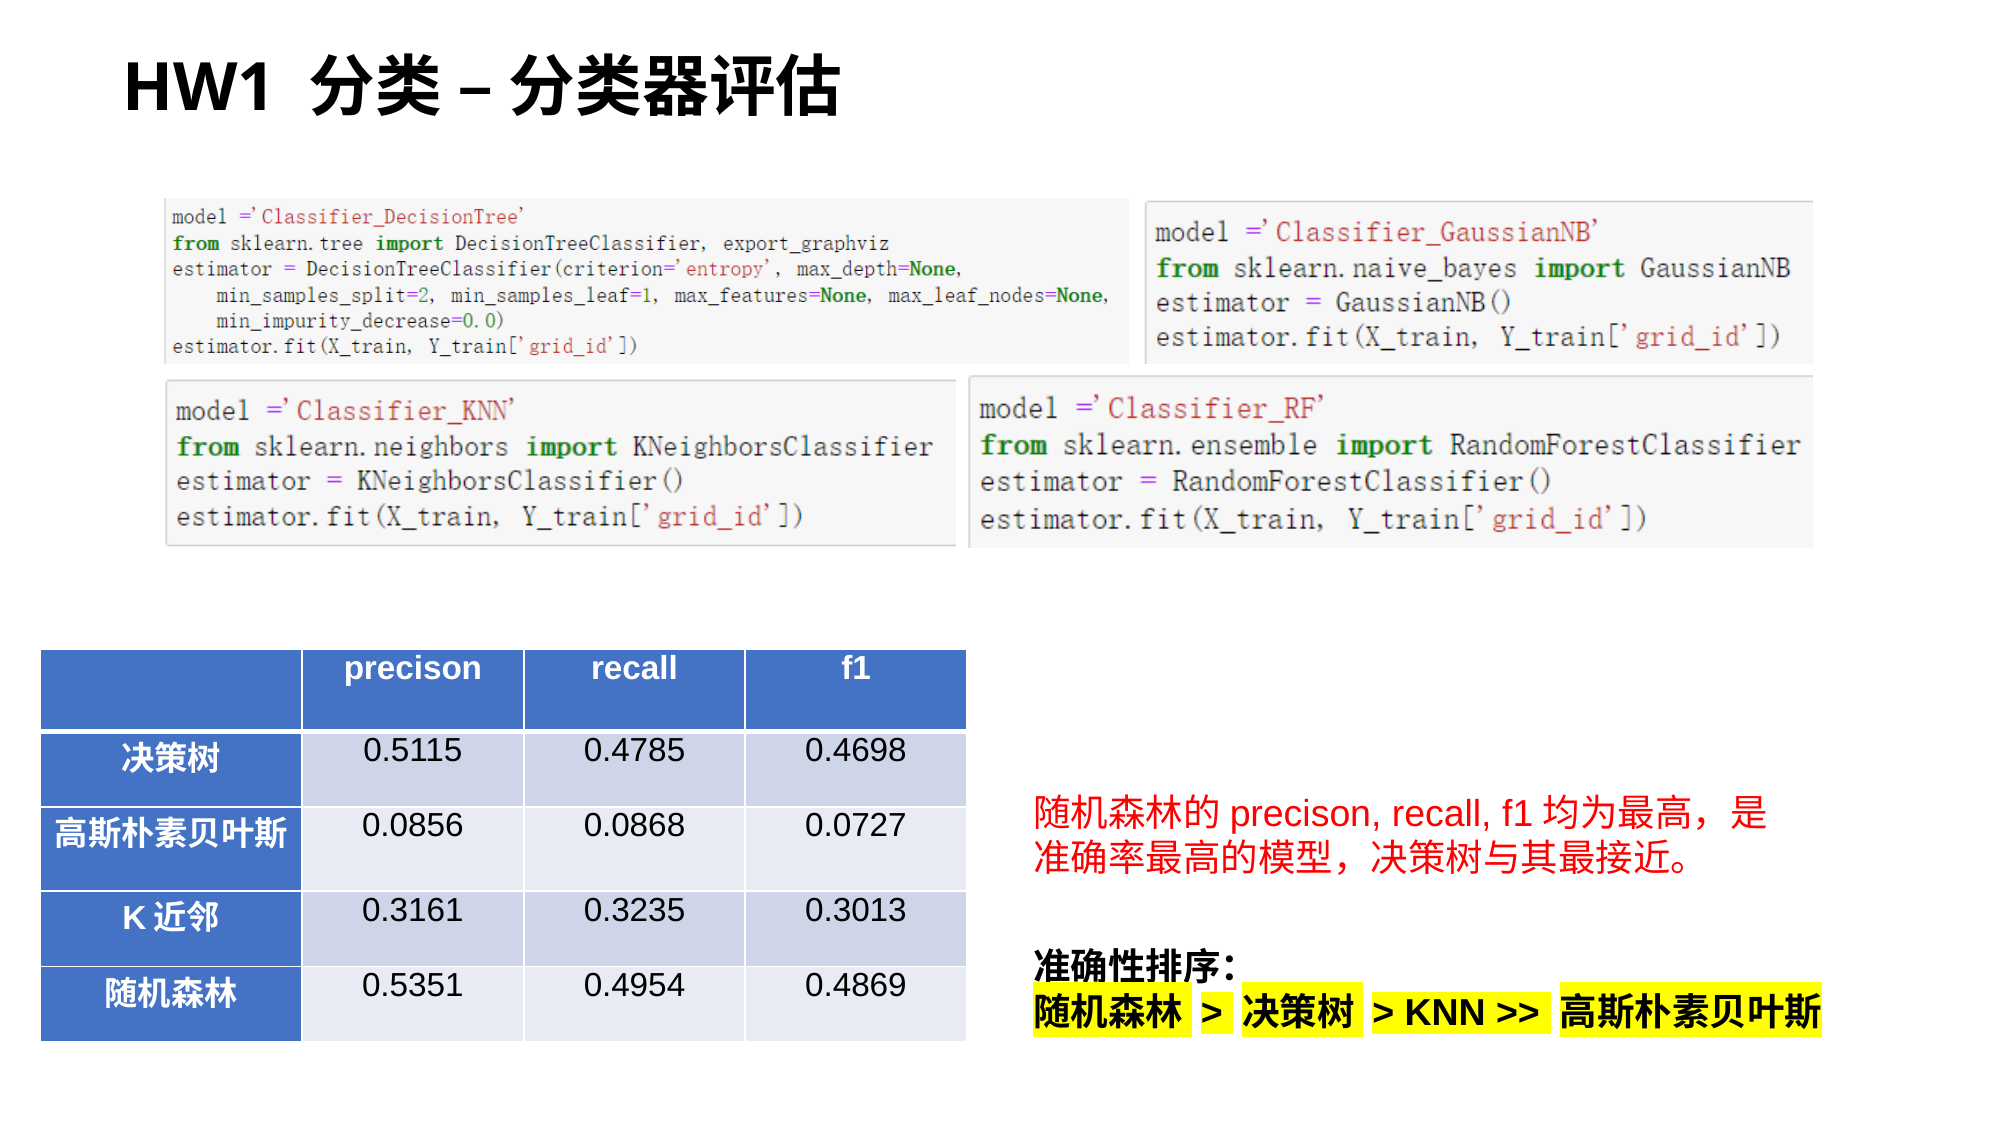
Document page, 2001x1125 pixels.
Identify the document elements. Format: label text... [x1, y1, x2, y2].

text_box 随机森林的precison, recall, f1均为最高，是准确率最高的模型，决策树与其最接近。 [1018, 781, 1813, 887]
table_cell 0.5115 [303, 734, 523, 806]
table_cell 随机森林 [41, 967, 301, 1041]
table_cell 0.4954 [525, 967, 744, 1041]
table_cell 0.3161 [303, 892, 523, 966]
picture [966, 374, 1813, 548]
table_cell 0.4869 [746, 967, 966, 1041]
table_header precison [303, 650, 523, 729]
table_header [41, 650, 301, 729]
table_cell 0.4698 [746, 734, 966, 806]
picture [161, 374, 956, 548]
table_cell 0.4785 [525, 734, 744, 806]
table_cell 决策树 [41, 734, 301, 806]
table_cell 0.0727 [746, 808, 966, 890]
table_cell 0.5351 [303, 967, 523, 1041]
table_cell 0.3235 [525, 892, 744, 966]
table_cell 0.0856 [303, 808, 523, 890]
table_cell 0.0868 [525, 808, 744, 890]
picture [161, 198, 1129, 364]
table_header f1 [746, 650, 966, 729]
table_cell K近邻 [41, 892, 301, 966]
table_cell 高斯朴素贝叶斯 [41, 808, 301, 890]
title HW1 分类 – 分类器评估 [107, 20, 1035, 158]
table_cell 0.3013 [746, 892, 966, 966]
table_header recall [525, 650, 744, 729]
picture [1139, 198, 1813, 364]
text_box 准确性排序： 随机森林 > 决策树 > KNN >> 高斯朴素贝叶斯 [1018, 936, 2000, 1041]
